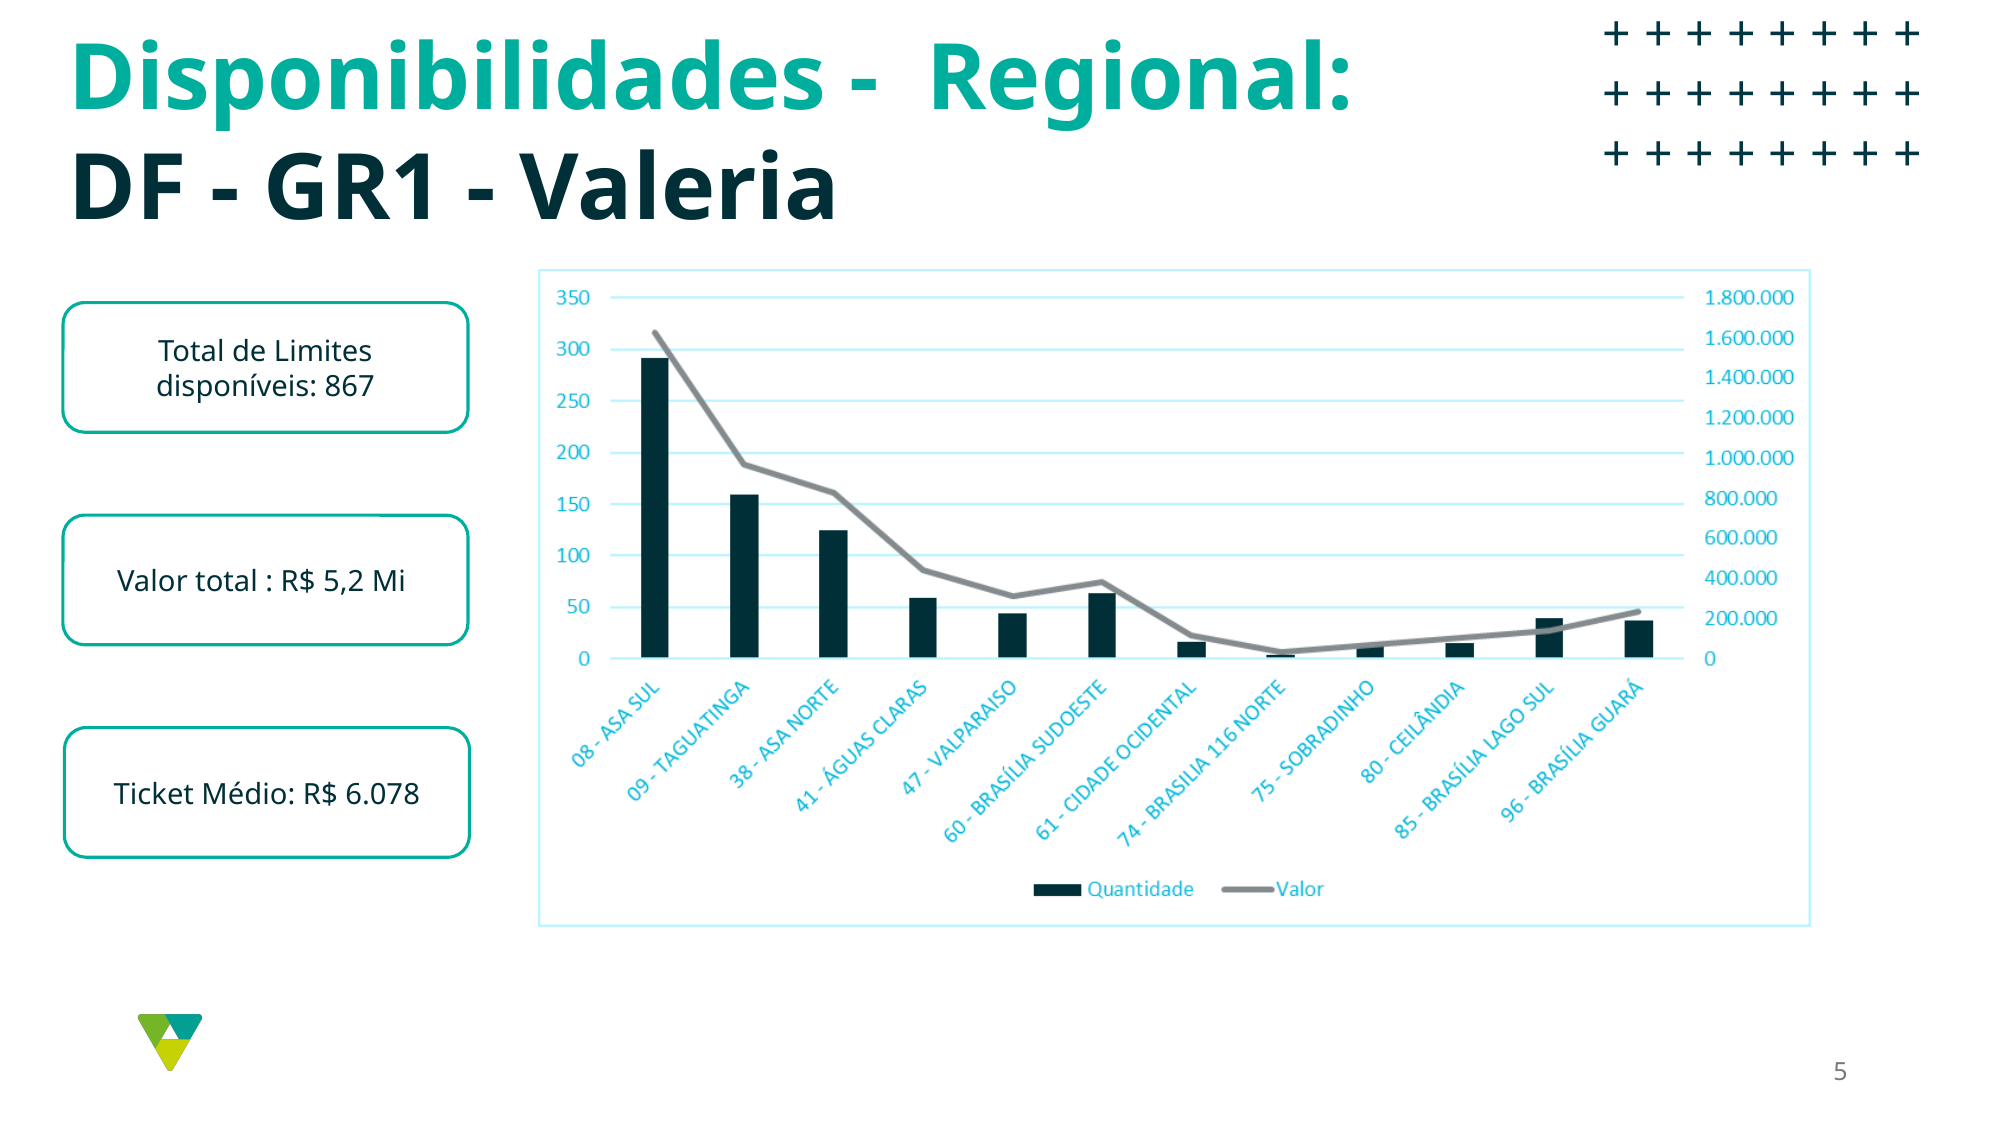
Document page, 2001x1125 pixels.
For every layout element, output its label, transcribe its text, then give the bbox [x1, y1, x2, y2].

text_box Valor total : R$ 5,2 Mi [61, 513, 470, 647]
slide_number 5 [1412, 1042, 1863, 1103]
picture [136, 1013, 204, 1073]
text_box Total de Limites disponíveis: 867 [61, 301, 470, 434]
text_box Disponibilidades - Regional: DF - GR1 - Valeria [64, 13, 1457, 243]
picture [537, 269, 1811, 927]
text_box + + + + + + + + + + + + + + + + + + + + + + + + + + + + + + + + + + + + + + + + + + + + + + + + [1598, 0, 1944, 186]
text_box Ticket Médio: R$ 6.078 [62, 726, 471, 859]
